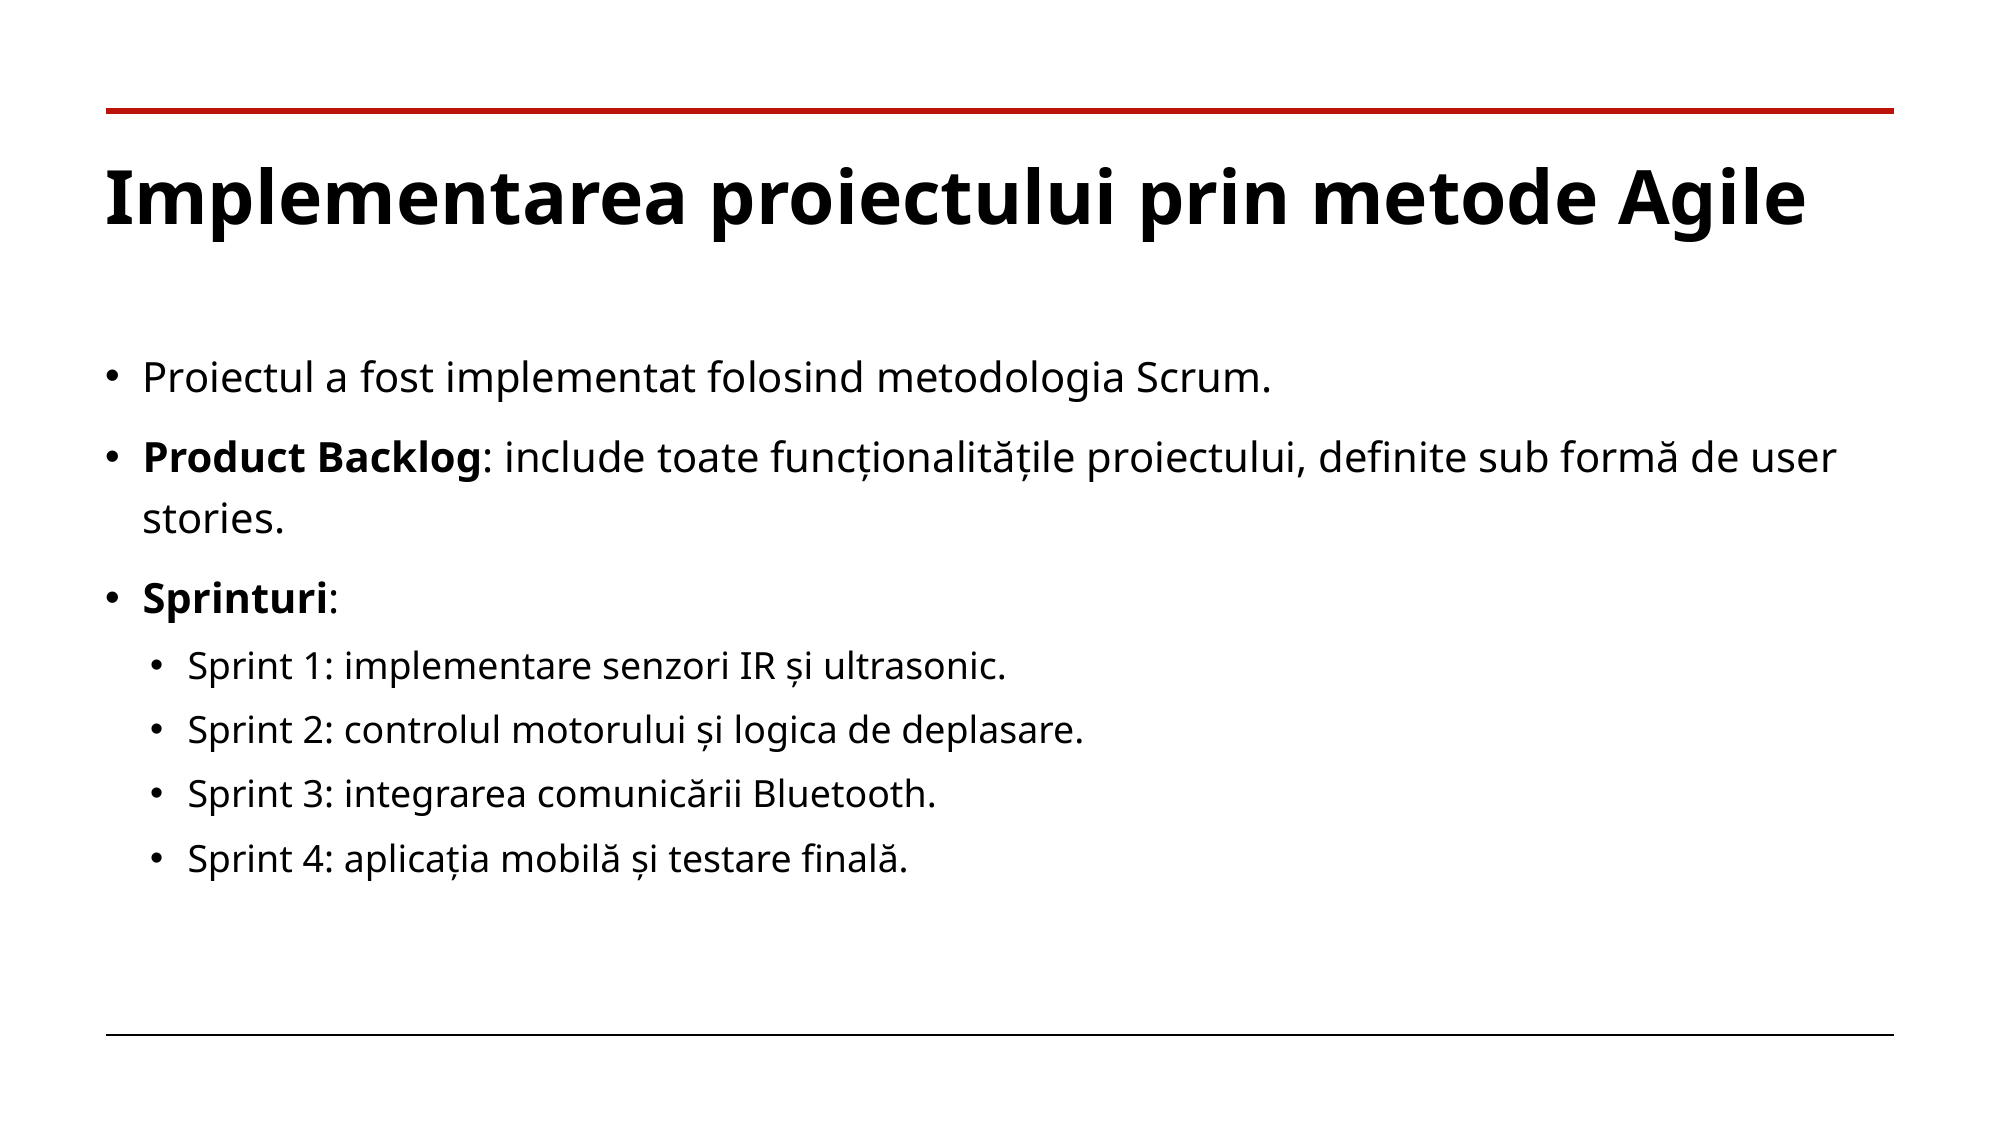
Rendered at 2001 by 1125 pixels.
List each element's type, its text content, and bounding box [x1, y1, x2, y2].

list Proiectul a fost implementat folosind metodologia Scrum. Product Backlog: include toate funcționalitățile proiectului, definite sub formă de user stories. Sprinturi: Sprint 1: implementare senzori IR și ultrasonic. Sprint 2: controlul motorului și logica de deplasare. Sprint 3: integrarea comunicării Bluetooth. Sprint 4: aplicația mobilă și testare finală. [90, 332, 1894, 994]
title Implementarea proiectului prin metode Agile [90, 156, 1894, 332]
